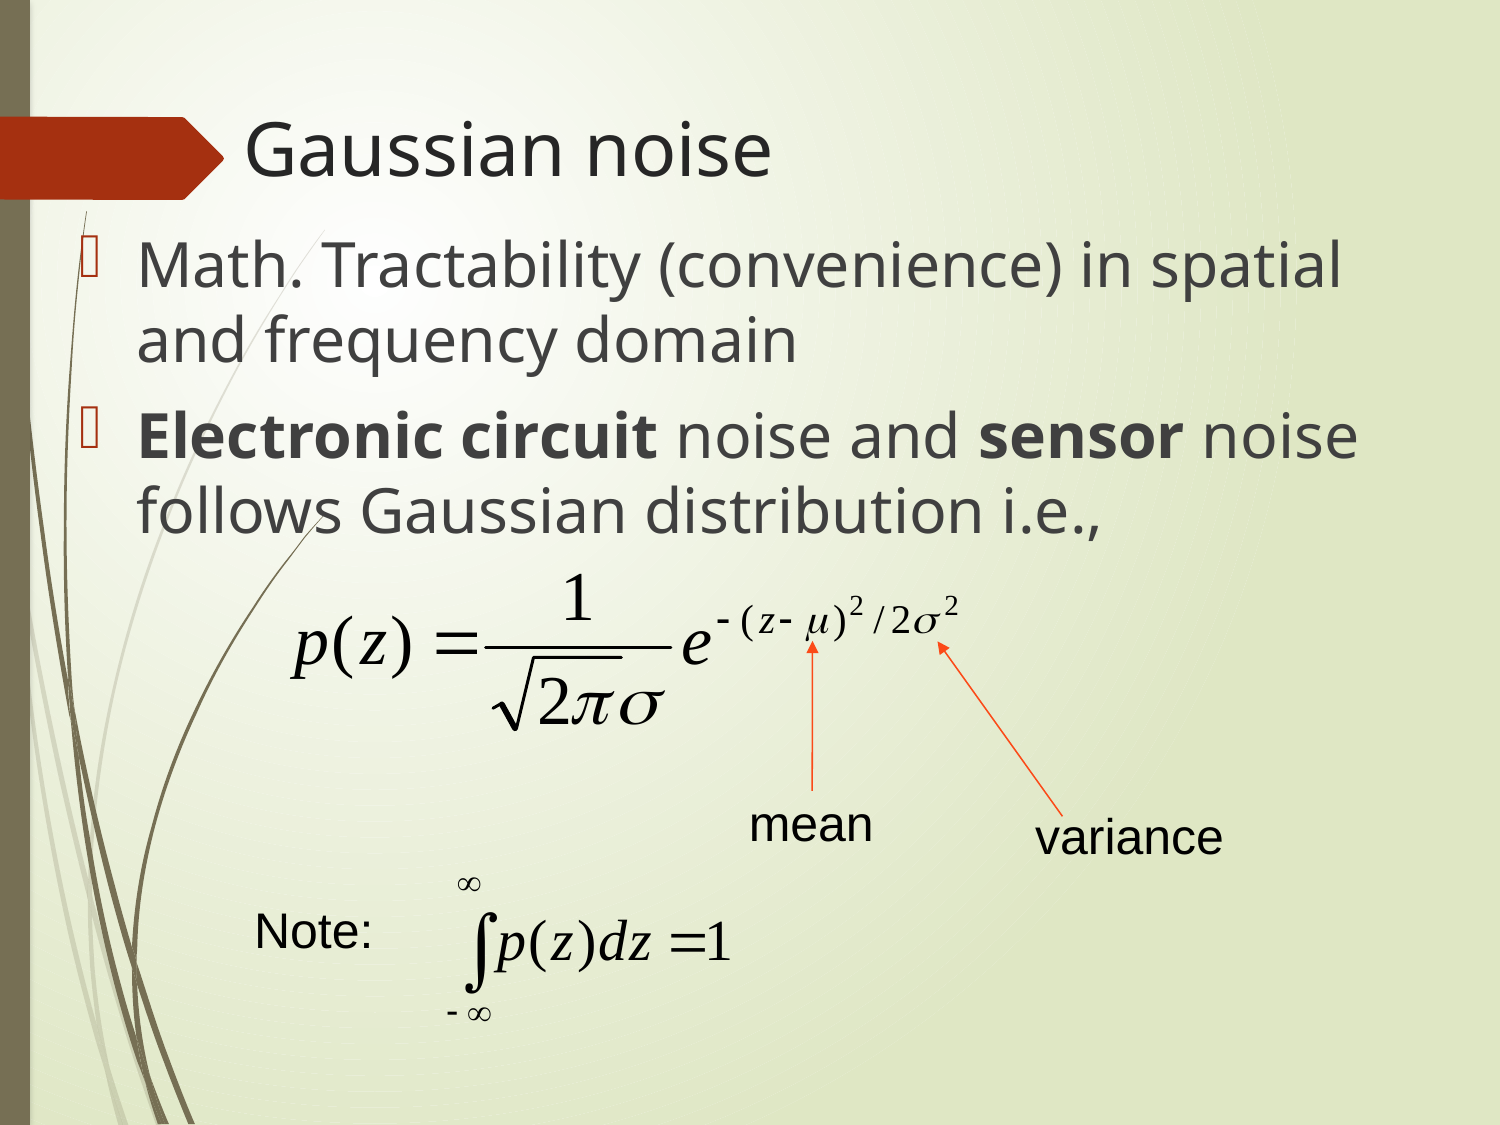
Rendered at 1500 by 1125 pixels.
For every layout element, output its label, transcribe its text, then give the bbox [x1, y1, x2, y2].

text_box variance [1020, 796, 1239, 872]
text_box mean [733, 784, 889, 859]
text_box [274, 553, 976, 747]
title Gaussian noise [228, 94, 1261, 203]
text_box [437, 853, 738, 1034]
list Math. Tractability (convenience) in spatial and frequency domain Electronic circuit noise and sensor noise follows Gaussian distribution i.e., [64, 217, 1447, 997]
text_box Note: [239, 891, 403, 967]
